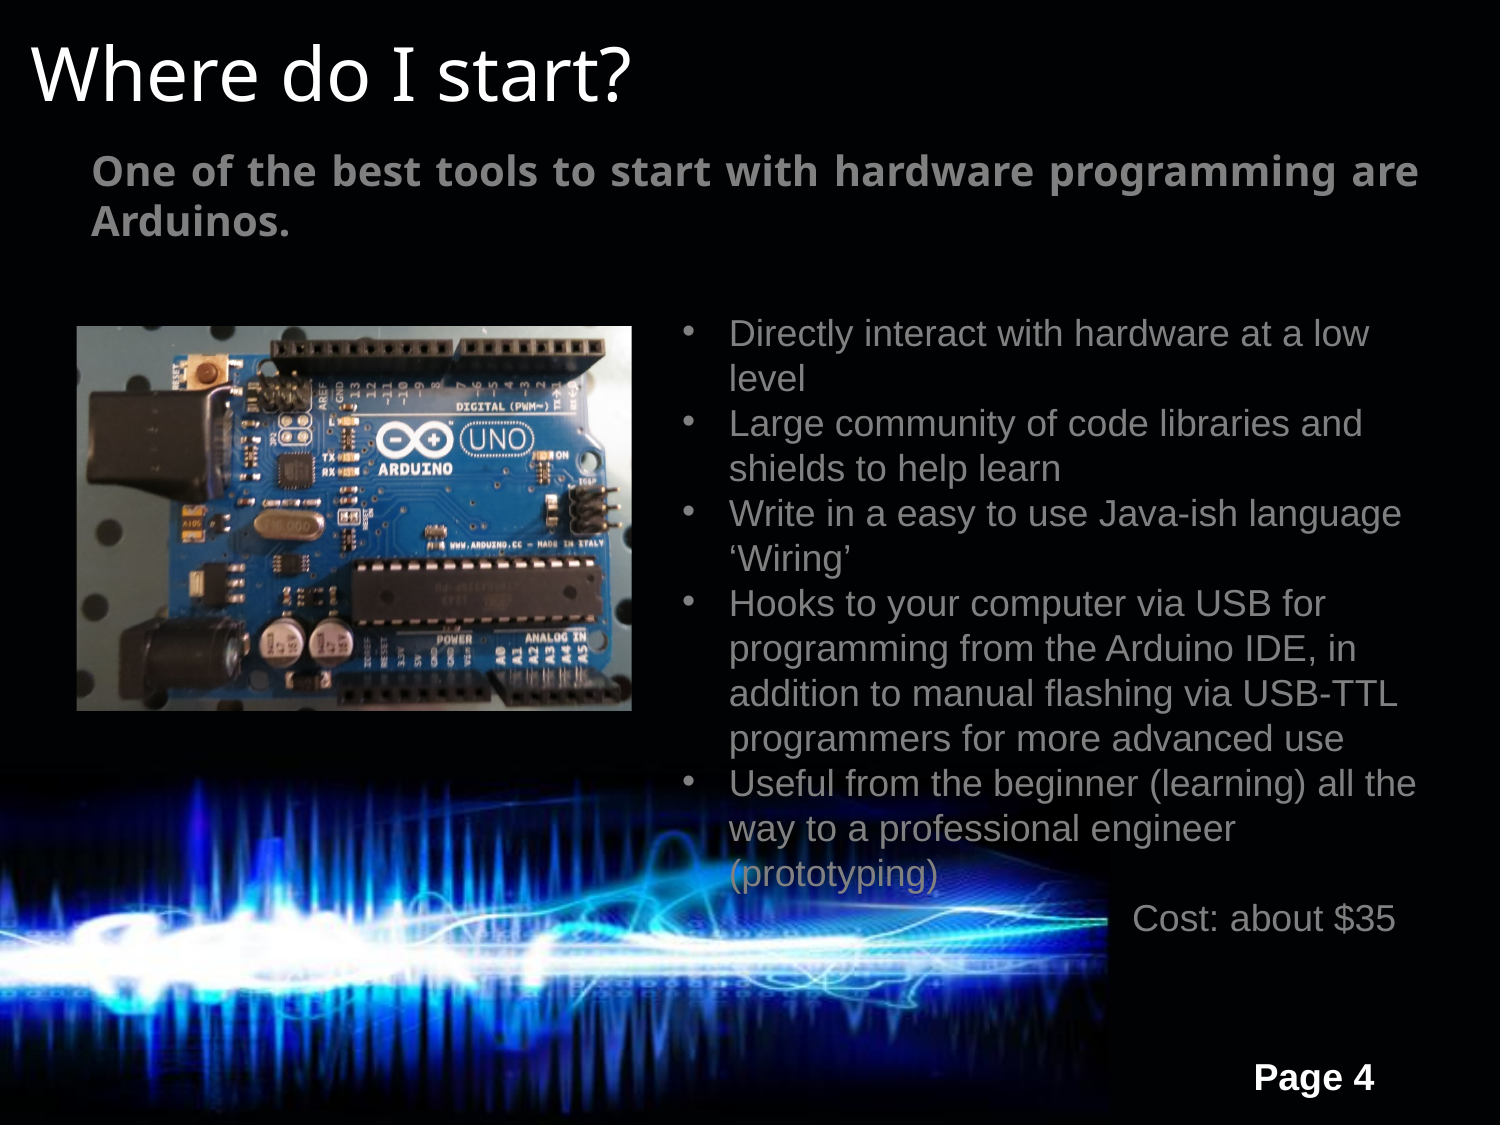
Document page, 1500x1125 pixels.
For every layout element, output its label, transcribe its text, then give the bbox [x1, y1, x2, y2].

text_box One of the best tools to start with hardware programming are Arduinos. [76, 137, 1436, 279]
picture [0, 0, 1500, 1125]
text_box Where do I start? [15, 18, 647, 124]
text_box Directly interact with hardware at a low level Large community of code libraries and shields to help learn Write in a easy to use Java-ish language ‘Wiring’ Hooks to your computer via USB for programming from the Arduino IDE, in addition to manual flashing via USB-TTL programmers for more advanced use Useful from the beginner (learning) all the way to a professional engineer (prototyping) Cost: about $35 [667, 301, 1459, 946]
